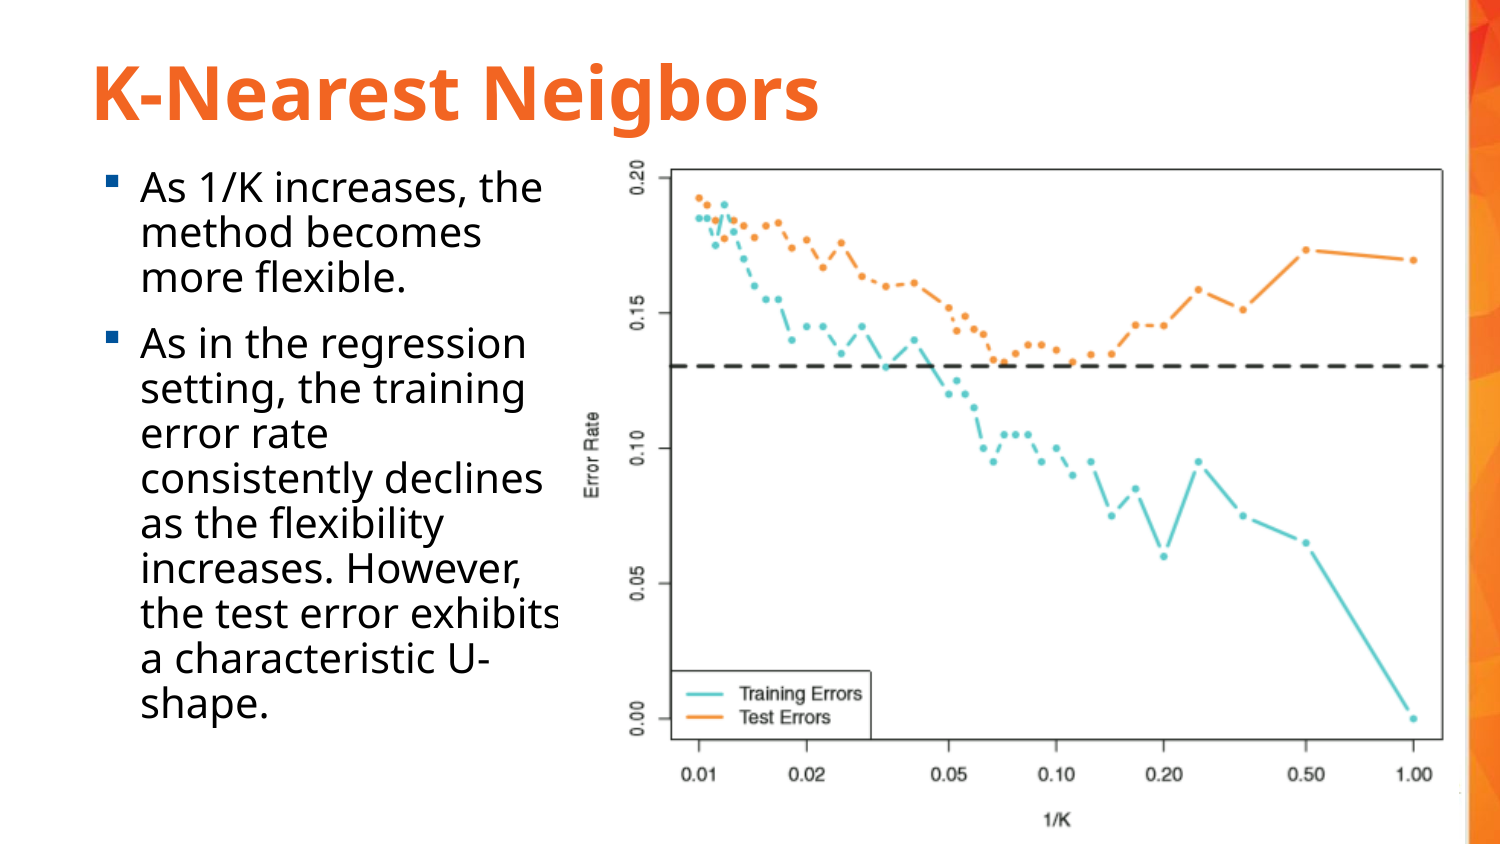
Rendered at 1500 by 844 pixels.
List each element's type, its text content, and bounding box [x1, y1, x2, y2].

picture [558, 146, 1462, 844]
list As 1/K increases, the method becomes more flexible. As in the regression setting, the training error rate consistently declines as the flexibility increases. However, the test error exhibits a characteristic U-shape. [87, 159, 558, 808]
subtitle K-Nearest Neigbors [0, 37, 1469, 130]
picture [1465, 0, 1500, 844]
